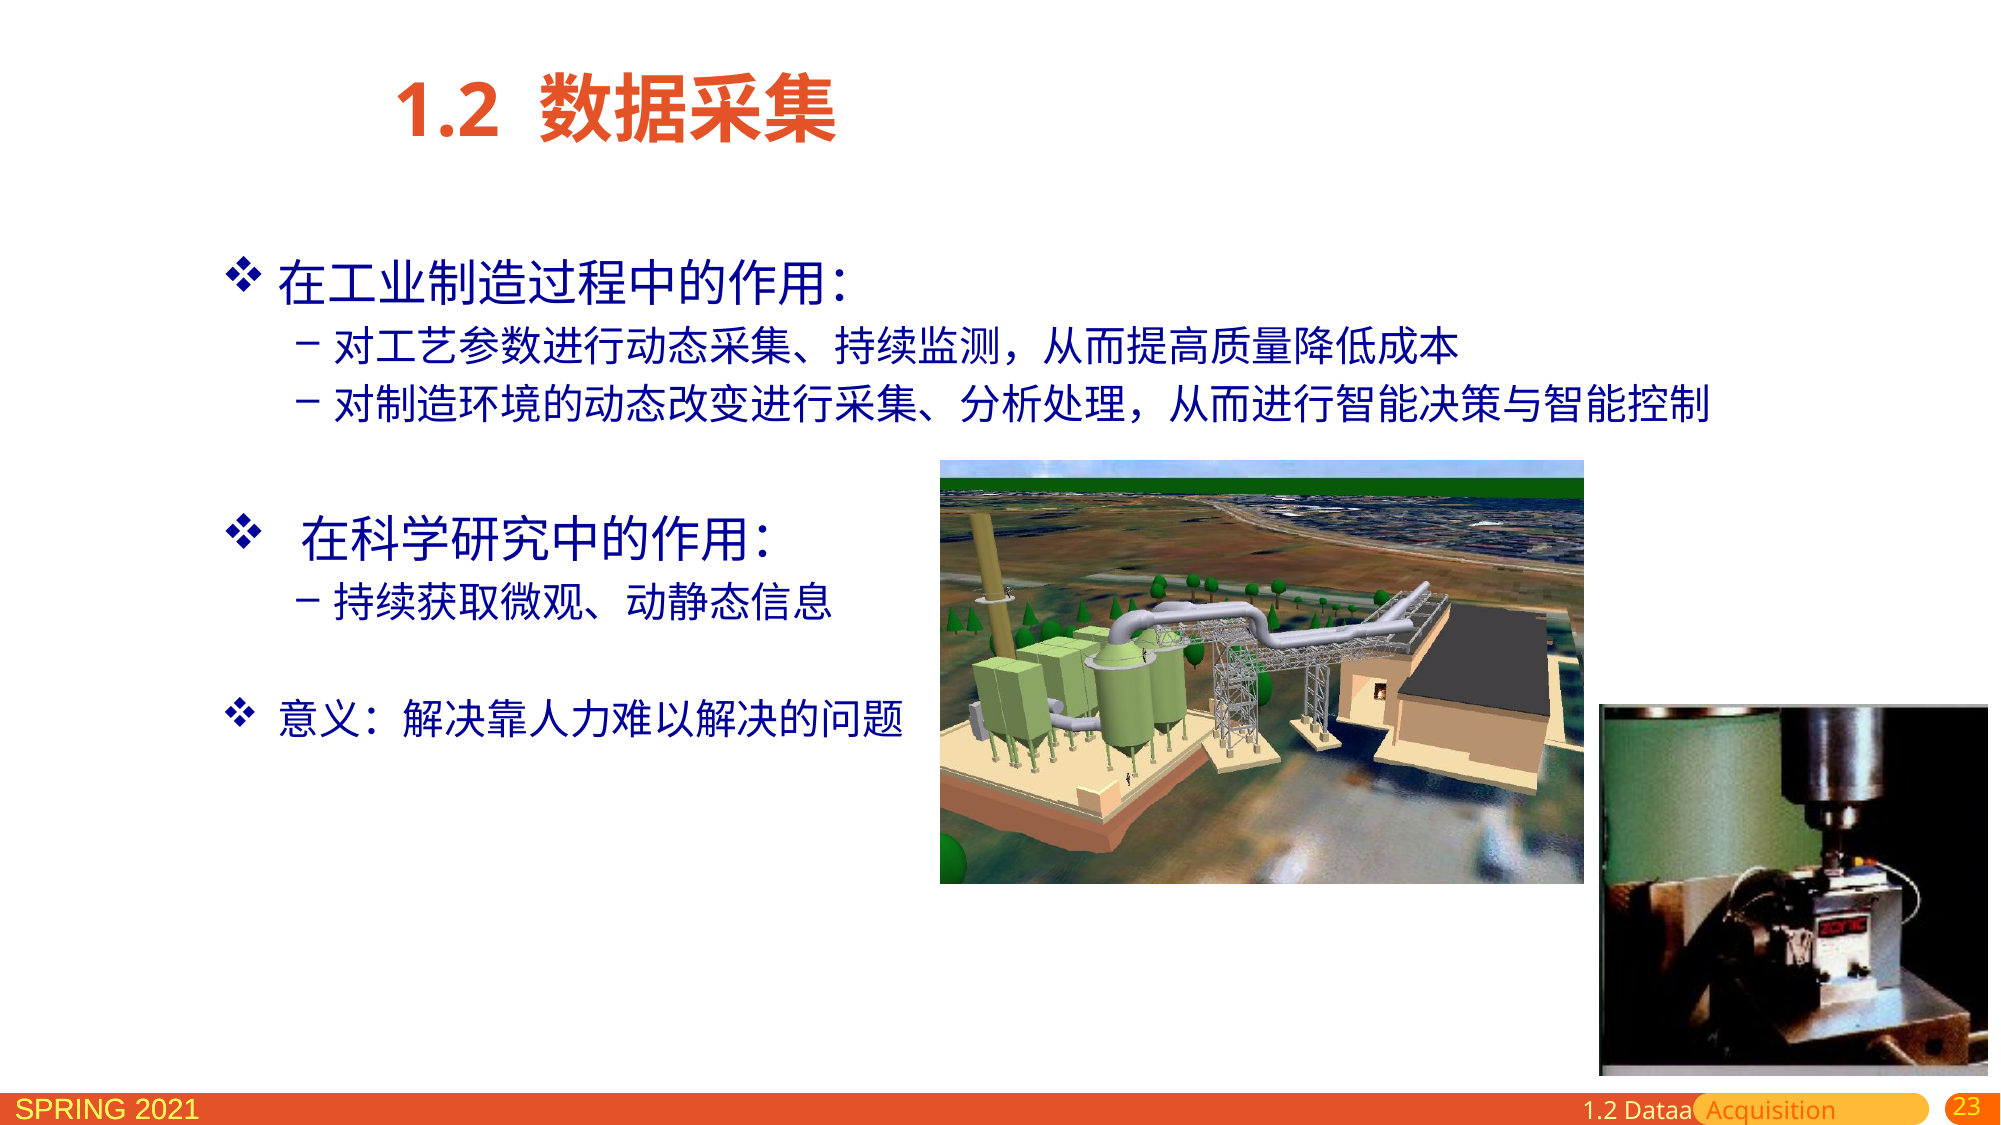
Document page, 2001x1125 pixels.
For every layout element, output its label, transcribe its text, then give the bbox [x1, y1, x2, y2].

picture [939, 460, 1584, 885]
footer 1.2 Dataa Acquisition [1567, 1094, 1934, 1125]
slide_number 23 [1608, 1097, 1997, 1125]
picture [1599, 703, 1988, 1076]
text_box 在工业制造过程中的作用： 对工艺参数进行动态采集、持续监测，从而提高质量降低成本 对制造环境的动态改变进行采集、分析处理，从而进行智能决策与智能控制 在科学研究中的作用： 持续获取微观、动静态信息 意义：解决靠人力难以解决的问题 [206, 243, 1792, 1028]
title 1.2 数据采集 [184, 29, 1048, 184]
